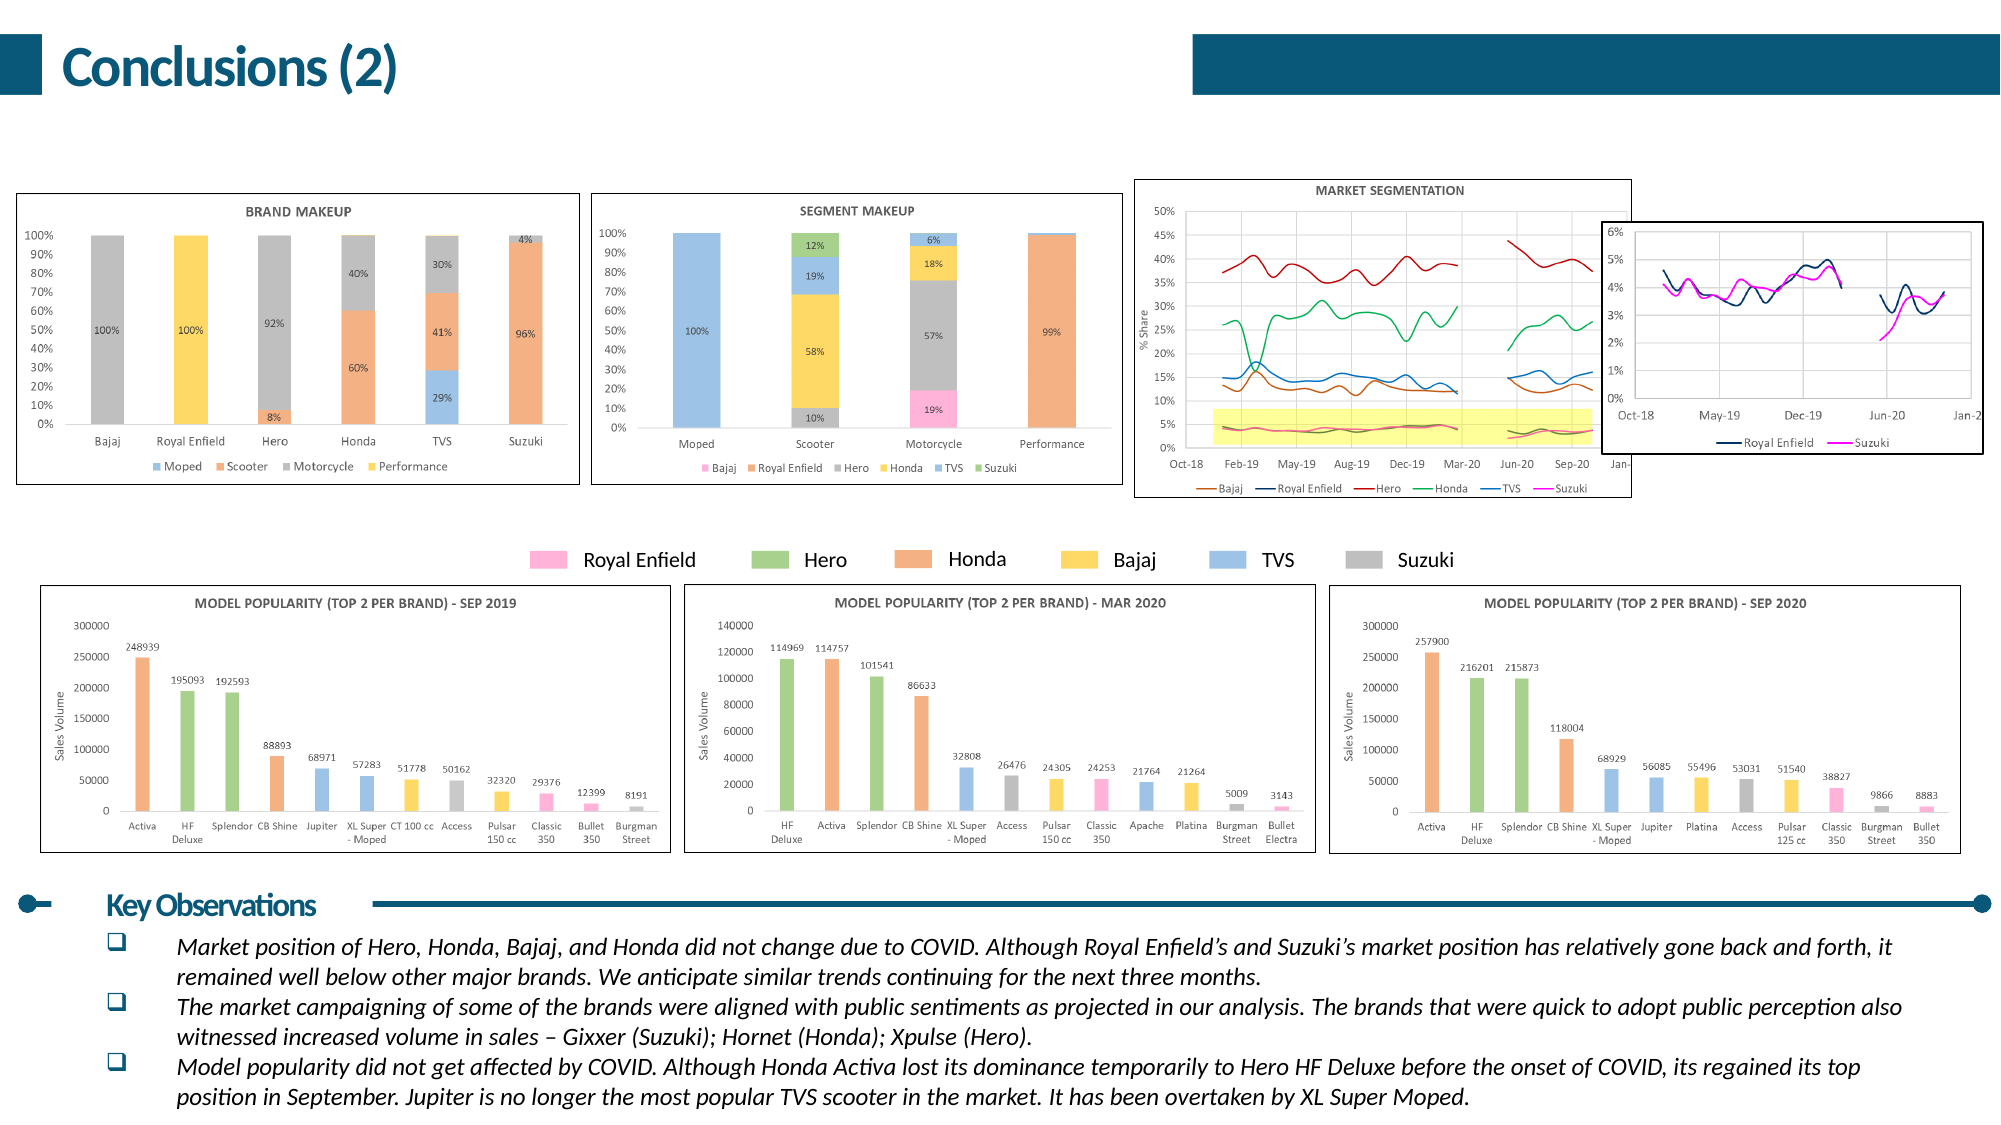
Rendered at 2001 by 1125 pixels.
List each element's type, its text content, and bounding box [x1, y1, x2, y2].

text_box Market position of Hero, Honda, Bajaj, and Honda did not change due to COVID. Although Royal Enfield’s and Suzuki’s market position has relatively gone back and forth, it remained well below other major brands. We anticipate similar trends continuing for the next three months. The market campaigning of some of the brands were aligned with public sentiments as projected in our analysis. The brands that were quick to adopt public perception also witnessed increased volume in sales – Gixxer (Suzuki); Hornet (Honda); Xpulse (Hero). Model popularity did not get affected by COVID. Although Honda Activa lost its dominance temporarily to Hero HF Deluxe before the onset of COVID, its regained its top position in September. Jupiter is no longer the most popular TVS scooter in the market. It has been overtaken by XL Super Moped. [67, 949, 1938, 1125]
text_box [1193, 34, 2000, 95]
text_box Conclusions (2) [42, 17, 1193, 108]
picture [591, 193, 1123, 485]
text_box [0, 34, 42, 95]
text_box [27, 858, 1983, 949]
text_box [40, 537, 1961, 854]
picture [16, 193, 580, 485]
picture [1134, 179, 1983, 498]
